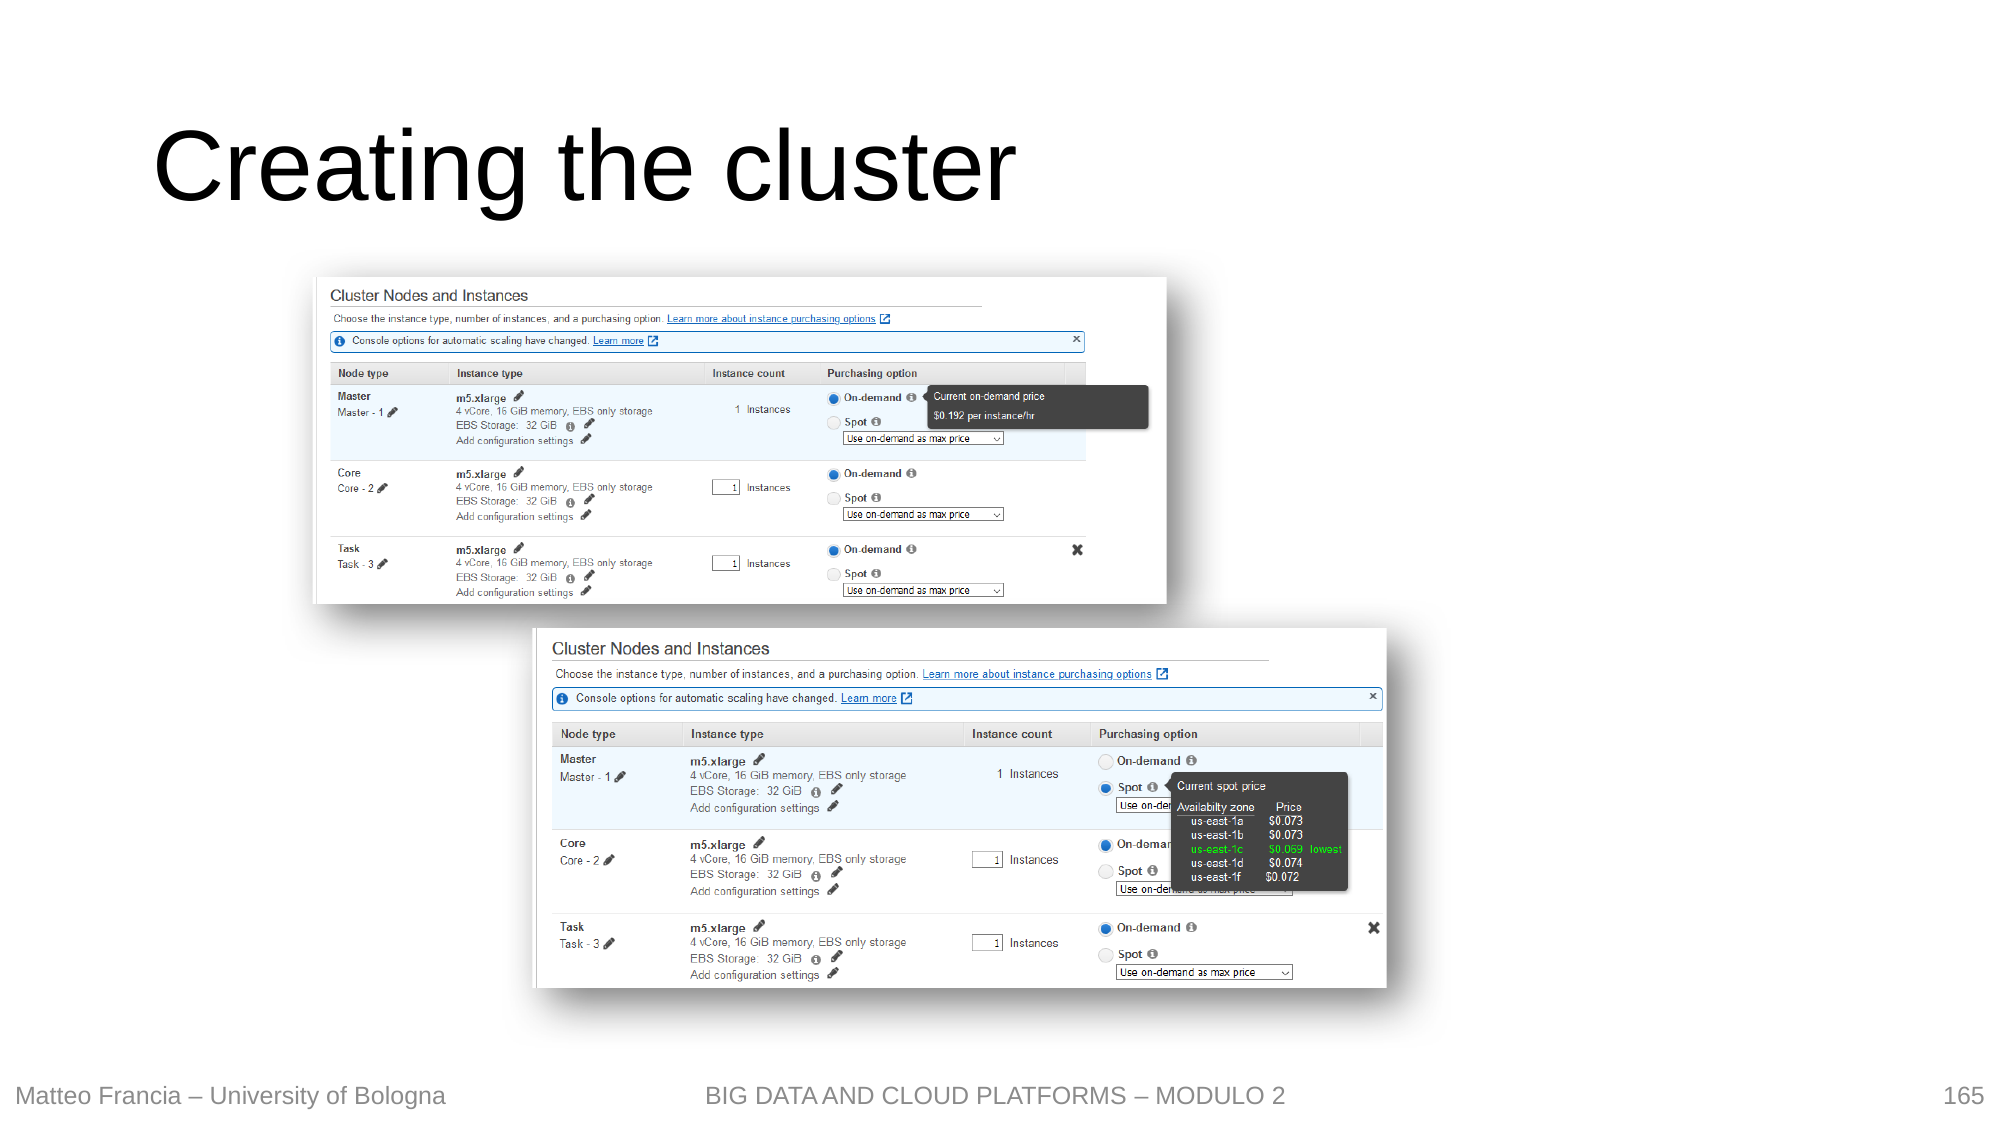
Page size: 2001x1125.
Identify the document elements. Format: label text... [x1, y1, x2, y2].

title Creating the cluster [137, 59, 1863, 278]
slide_number 165 [1550, 1065, 2000, 1125]
picture [312, 277, 1167, 604]
footer Matteo Francia – University of Bologna [0, 1065, 466, 1125]
picture [532, 628, 1387, 988]
